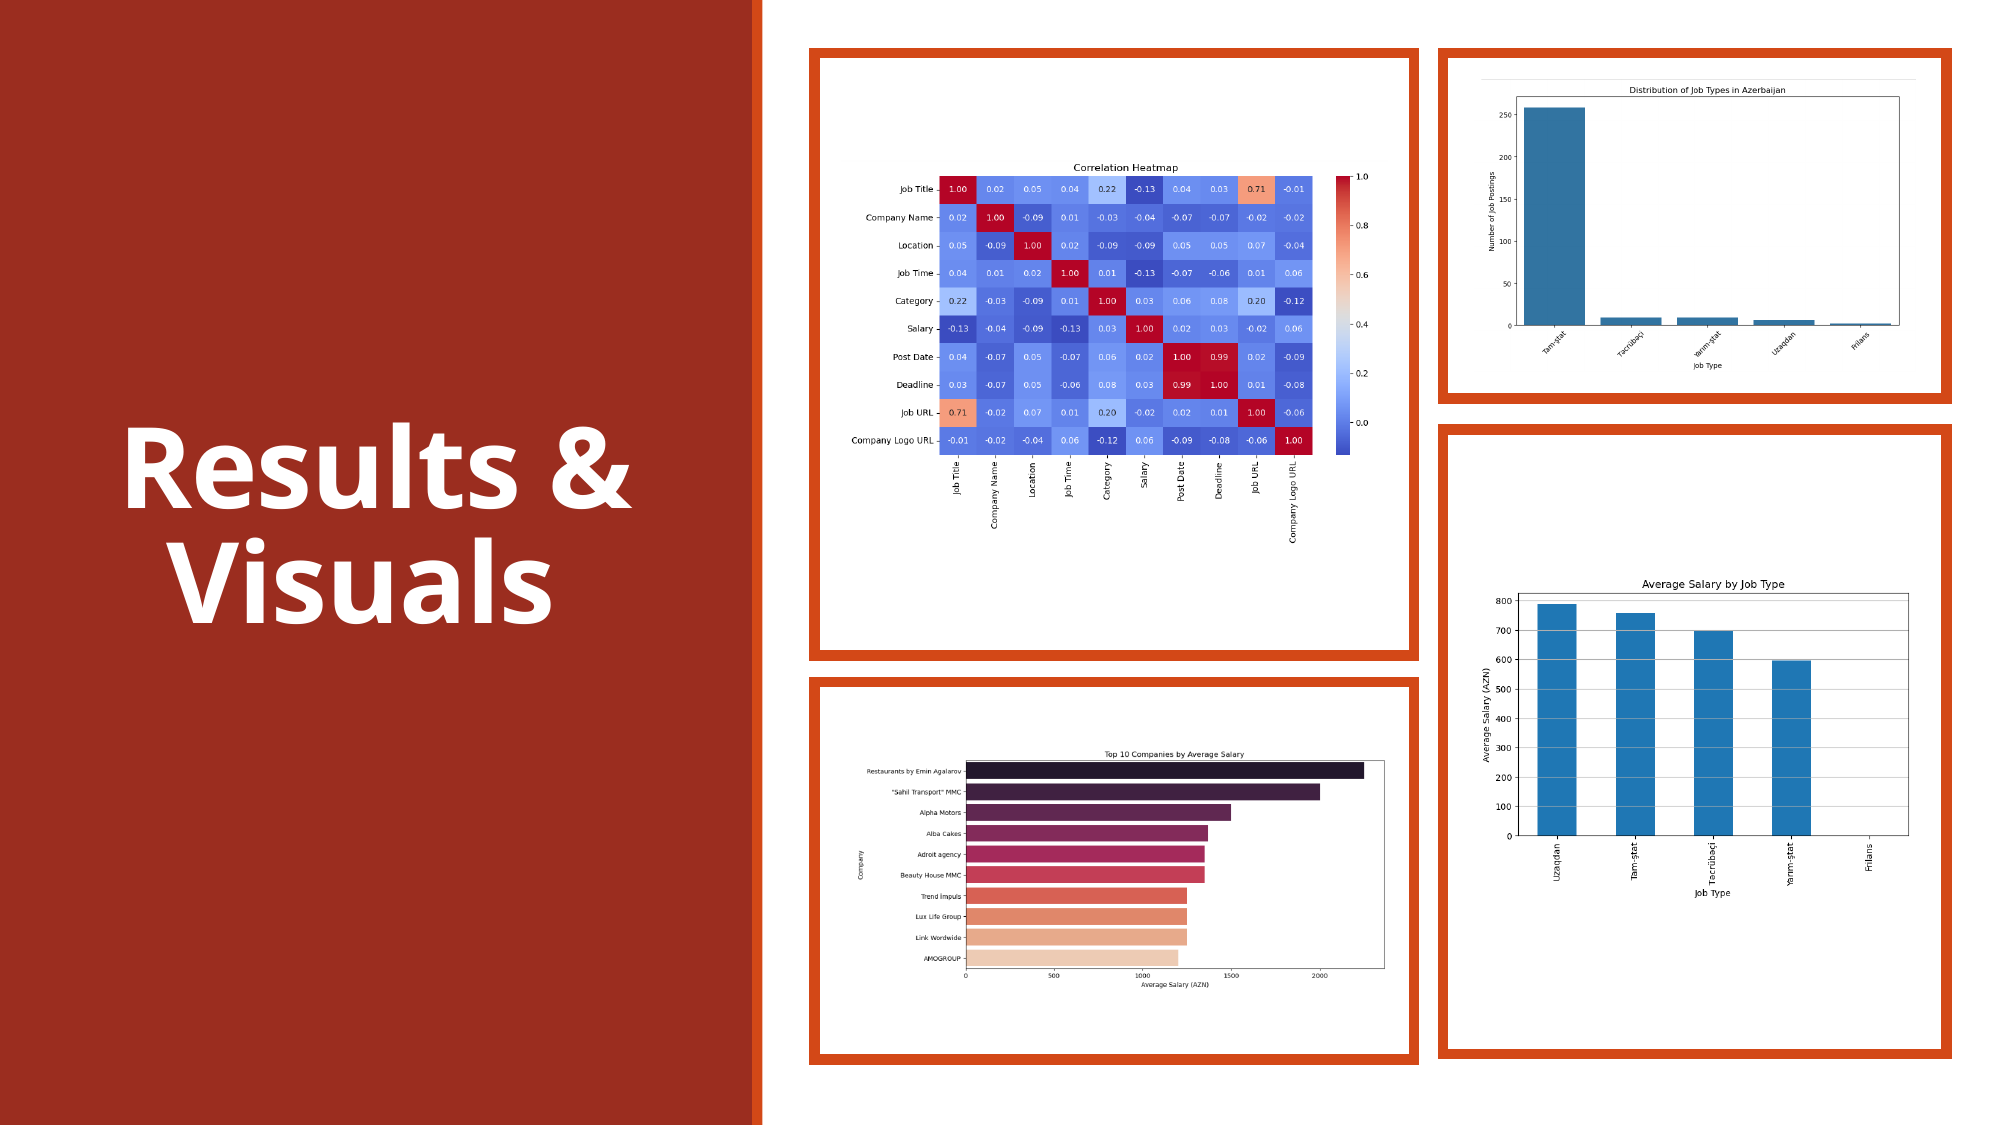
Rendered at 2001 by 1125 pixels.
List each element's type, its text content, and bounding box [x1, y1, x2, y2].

text_box [764, 0, 2000, 1125]
text_box [813, 681, 1415, 710]
text_box [813, 723, 1415, 1061]
title Results & Visuals [75, 173, 676, 654]
text_box [1442, 428, 1948, 1055]
picture [1469, 572, 1921, 912]
picture [842, 749, 1387, 992]
text_box [751, 0, 764, 710]
text_box [0, 0, 751, 1125]
text_box [813, 51, 1415, 657]
text_box [1442, 51, 1948, 400]
text_box [751, 723, 764, 1125]
picture [840, 160, 1388, 548]
picture [1473, 78, 1917, 373]
